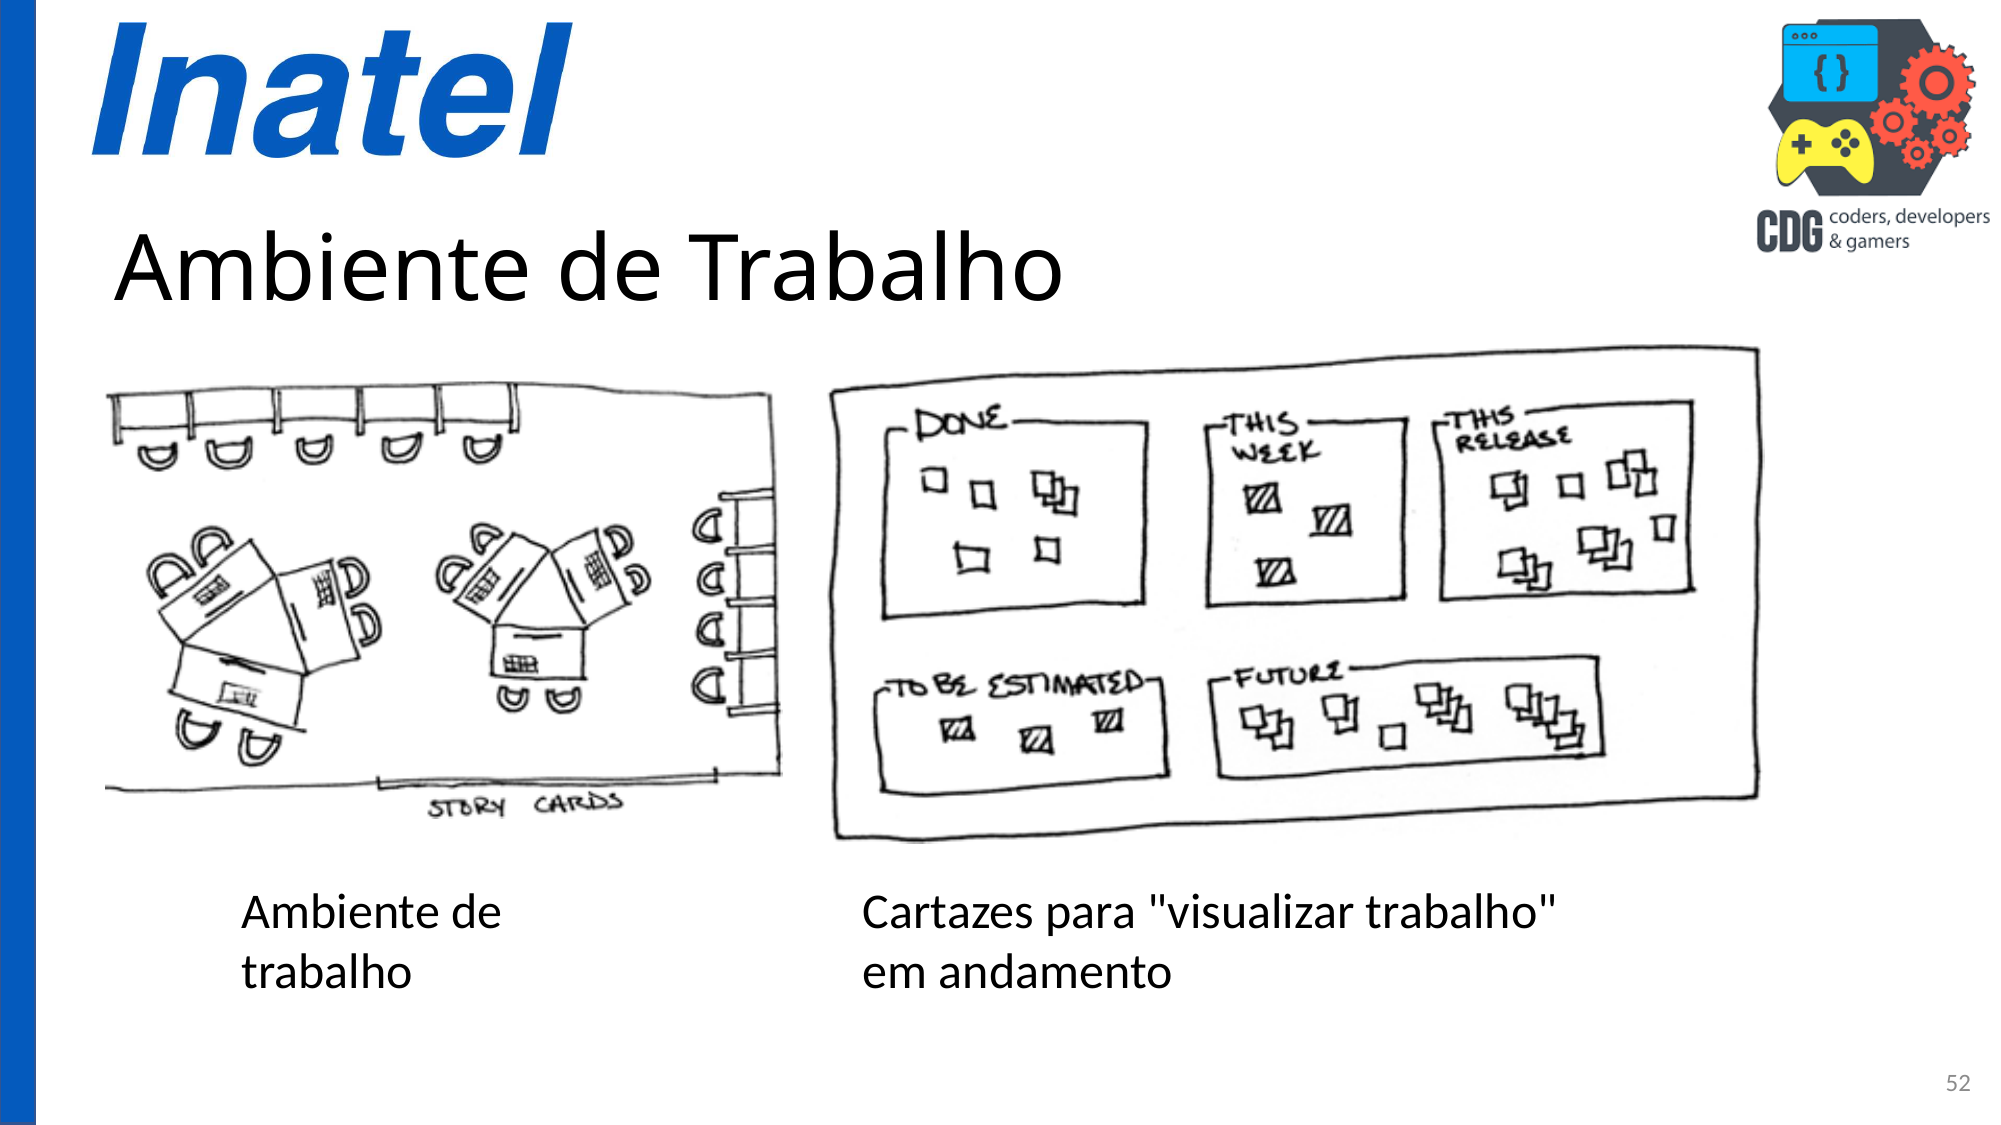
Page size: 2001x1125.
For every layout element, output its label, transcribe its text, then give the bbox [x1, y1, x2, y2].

picture [104, 380, 783, 819]
picture [1745, 9, 2000, 265]
text_box Ambiente de trabalho [221, 858, 674, 945]
text_box Cartazes para "visualizar trabalho" em andamento [842, 858, 1739, 945]
picture [826, 343, 1765, 844]
picture [91, 22, 573, 158]
slide_number 52 [1871, 1038, 1992, 1125]
title Ambiente de Trabalho [95, 201, 1959, 327]
